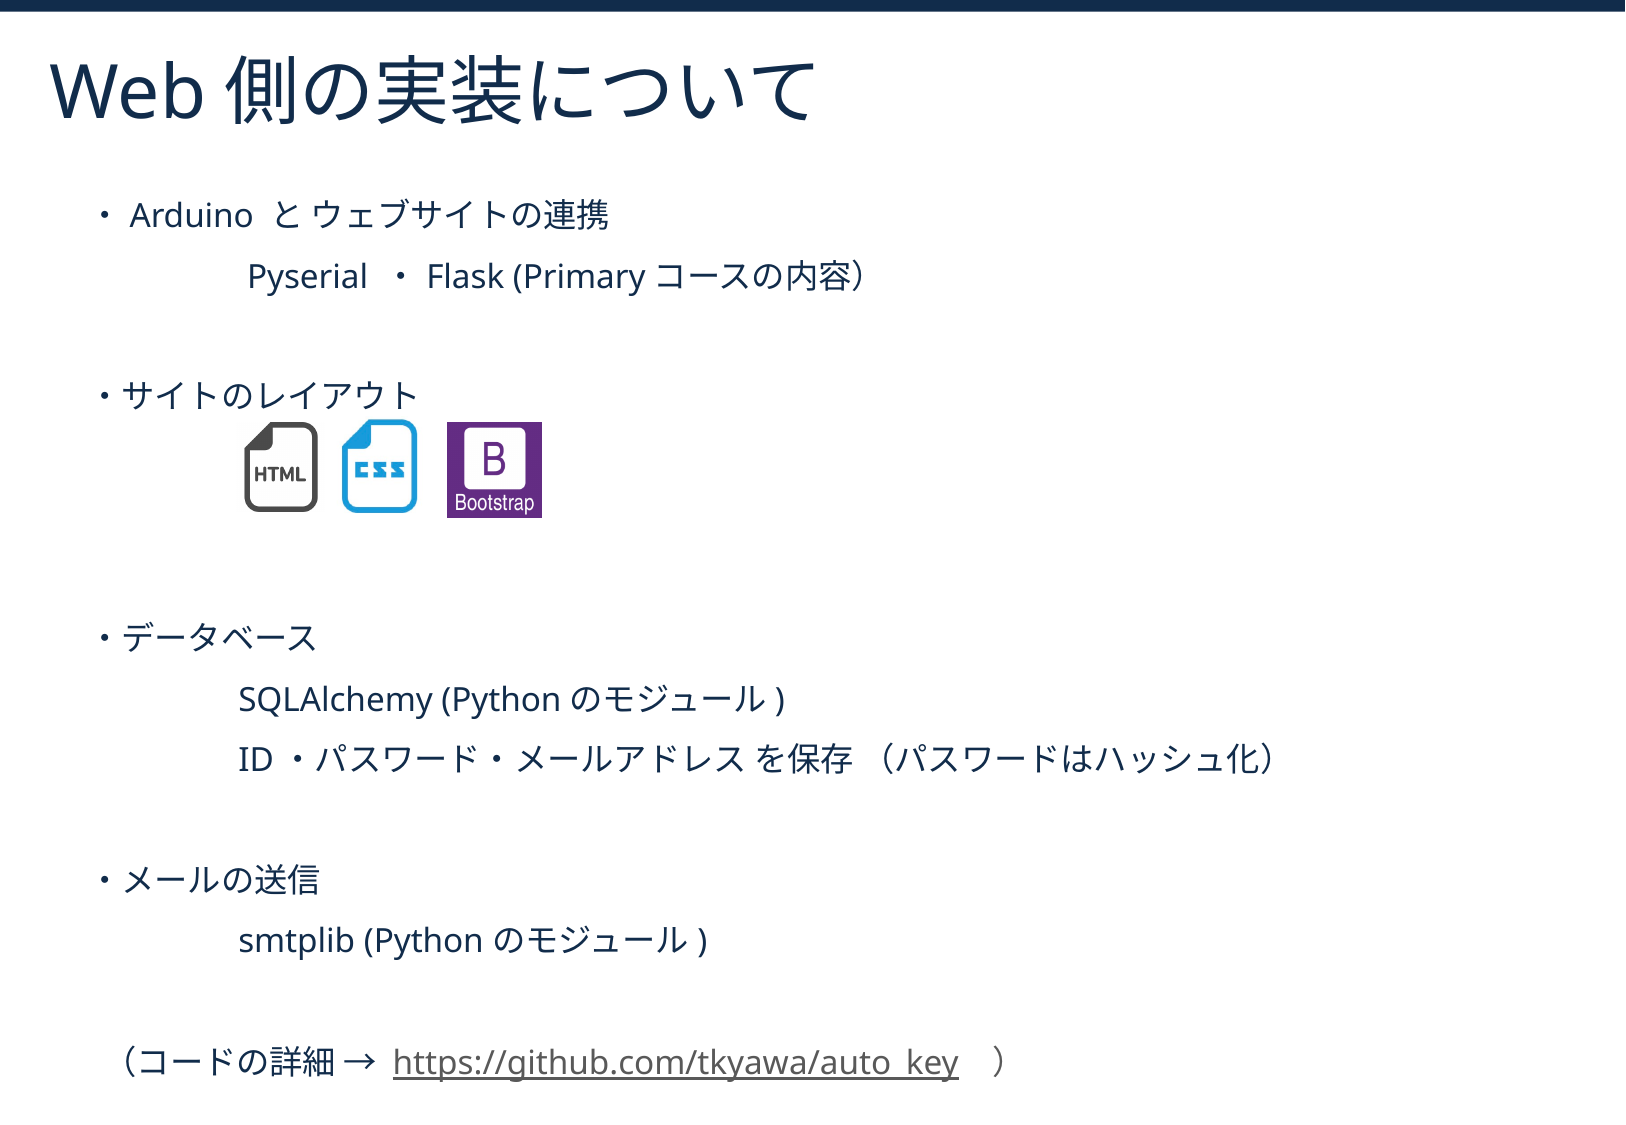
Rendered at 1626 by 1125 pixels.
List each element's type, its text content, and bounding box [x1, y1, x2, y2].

picture [236, 416, 424, 518]
list Web側の実装について [35, 38, 1589, 129]
text_box ・Arduino と ウェブサイトの連携 Pyserial ・Flask (Primaryコースの内容） ・サイトのレイアウト ・データベース SQLAlchemy (Pythonのモジュール) ID・パスワード・メールアドレス を保存 （パスワードはハッシュ化） ・メールの送信 smtplib (Pythonのモジュール) （コードの詳細 → https://github.com/tkyawa/auto_key ） [70, 168, 1313, 1125]
picture [447, 422, 542, 518]
